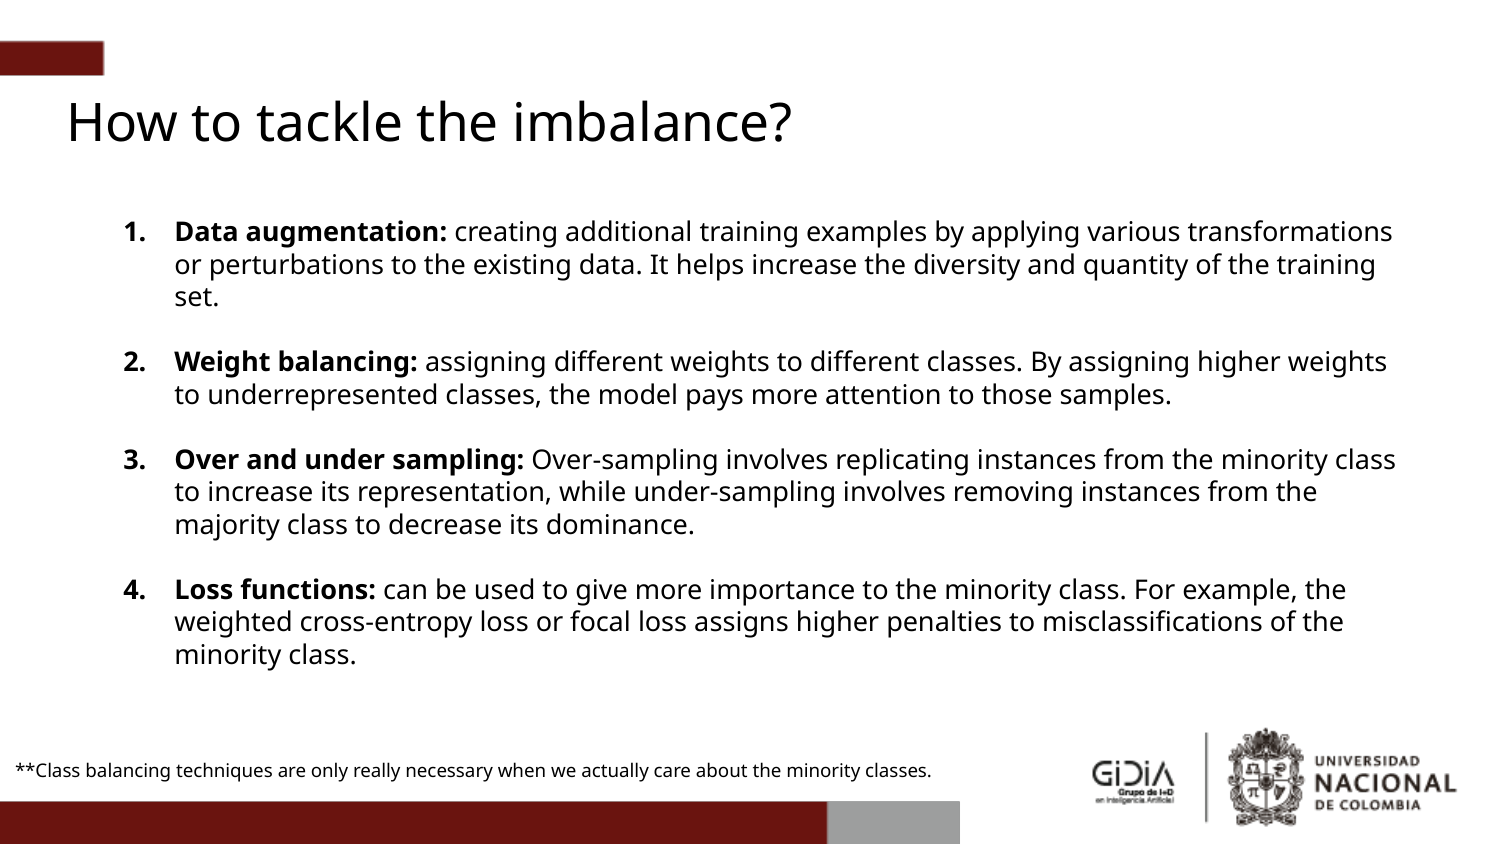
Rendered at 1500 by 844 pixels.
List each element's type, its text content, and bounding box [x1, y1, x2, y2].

picture [0, 0, 1500, 844]
text_box **Class balancing techniques are only really necessary when we actually care about the minority classes. [0, 747, 1215, 793]
text_box How to tackle the imbalance? [51, 72, 1449, 167]
text_box Data augmentation: creating additional training examples by applying various transformations or perturbations to the existing data. It helps increase the diversity and quantity of the training set. Weight balancing: assigning different weights to different classes. By assigning higher weights to underrepresented classes, the model pays more attention to those samples. Over and under sampling: Over-sampling involves replicating instances from the minority class to increase its representation, while under-sampling involves removing instances from the majority class to decrease its dominance. Loss functions: can be used to give more importance to the minority class. For example, the weighted cross-entropy loss or focal loss assigns higher penalties to misclassifications of the minority class. [84, 199, 1416, 685]
